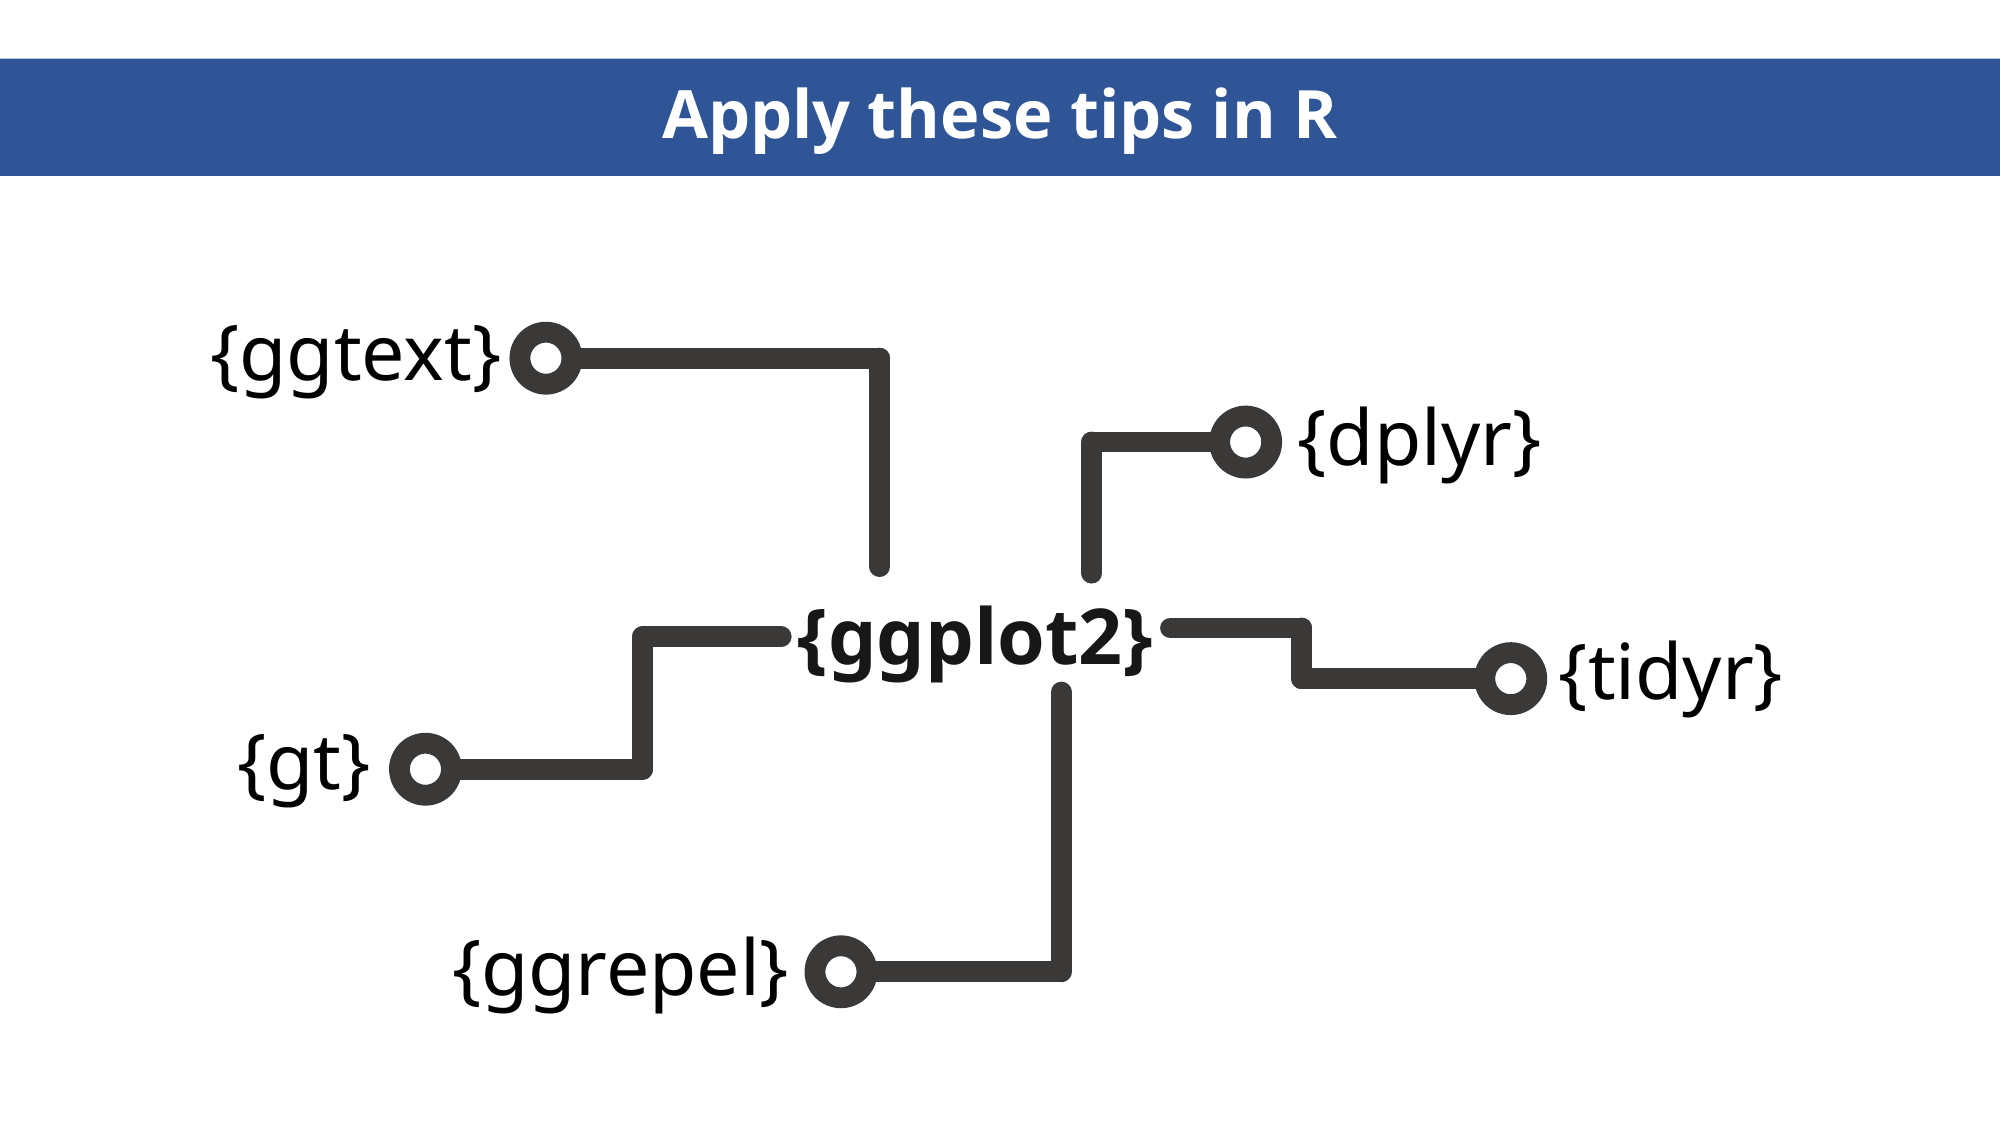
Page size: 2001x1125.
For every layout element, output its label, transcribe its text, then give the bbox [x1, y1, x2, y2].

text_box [191, 296, 1802, 1020]
title Apply these tips in R [0, 58, 2000, 176]
